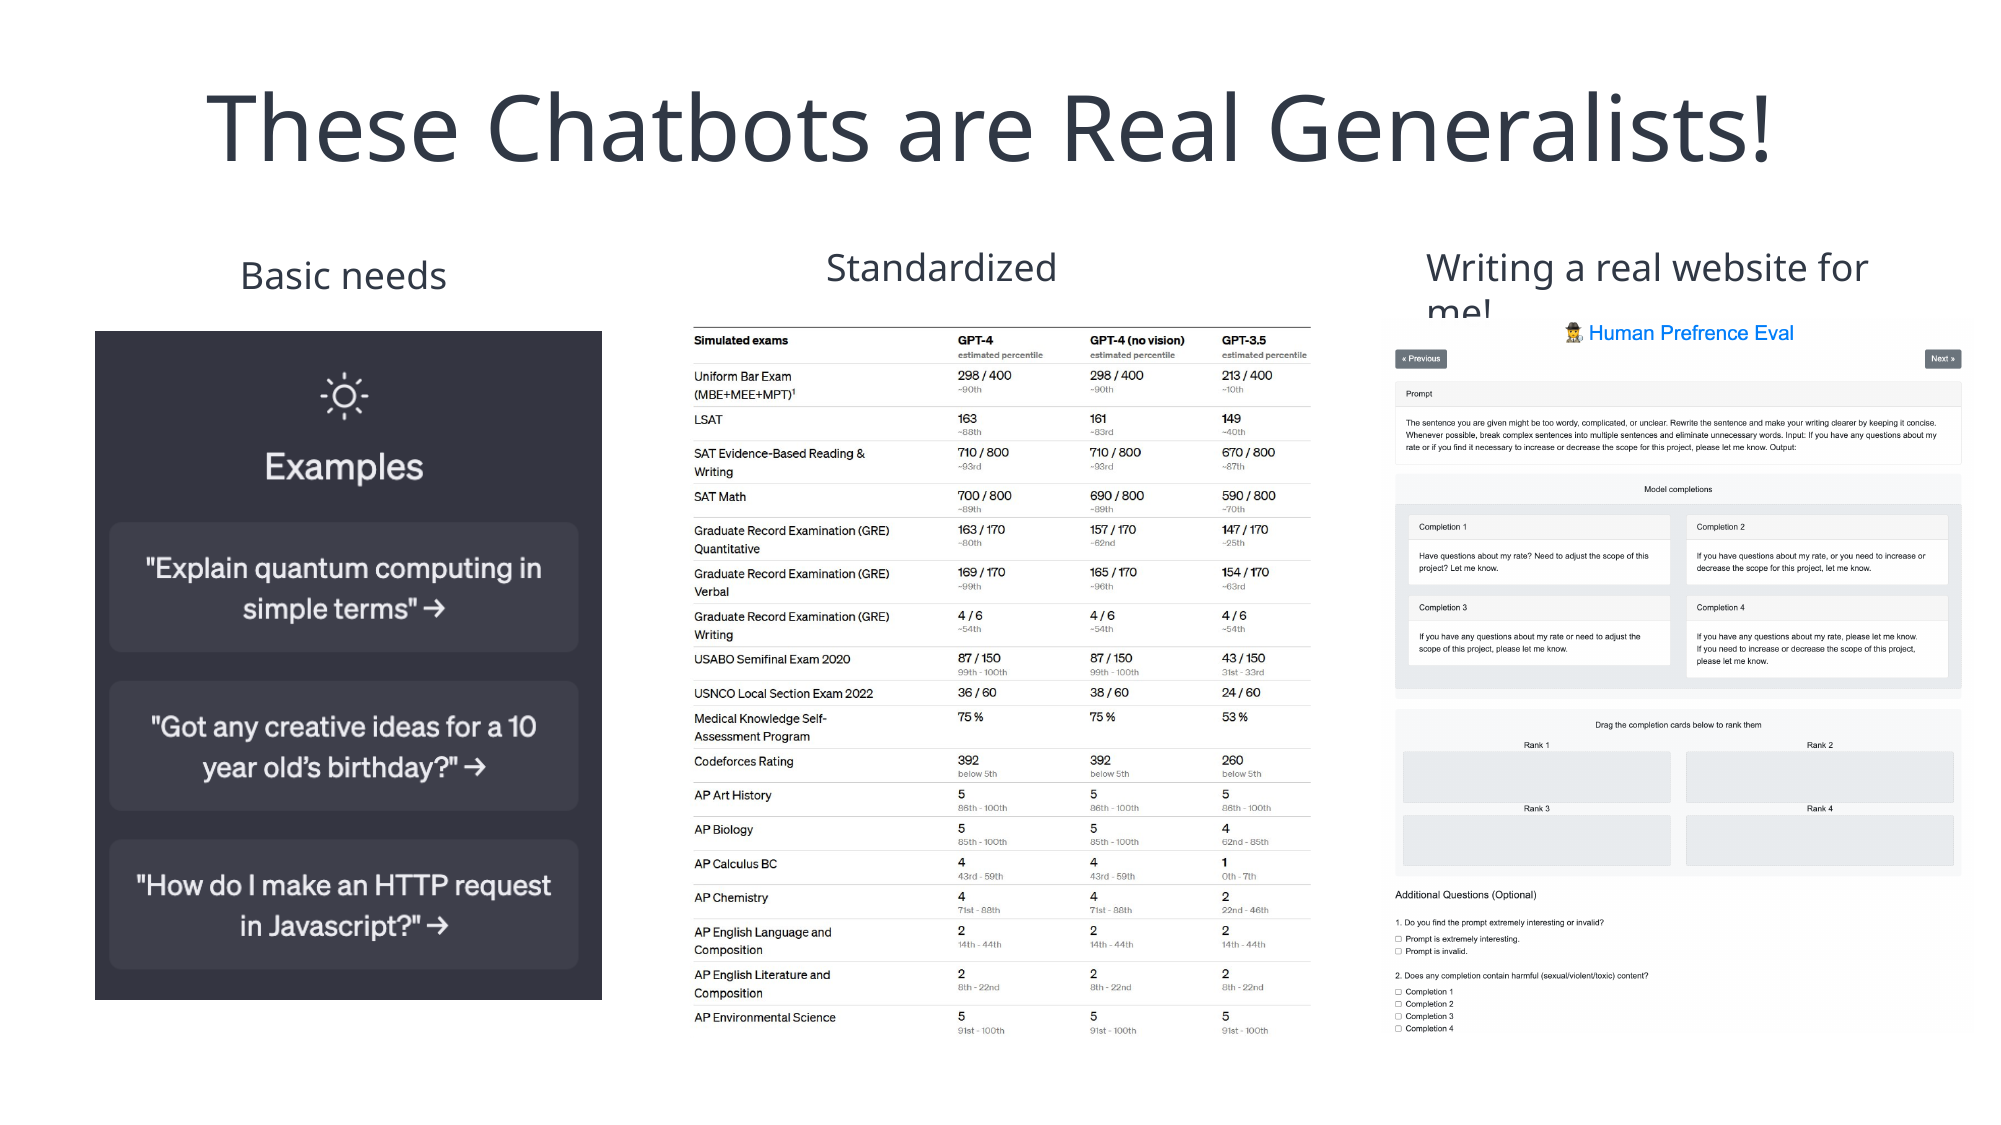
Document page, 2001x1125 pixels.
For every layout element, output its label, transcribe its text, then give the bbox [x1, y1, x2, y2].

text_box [95, 232, 602, 1000]
title These Chatbots are Real Generalists! [32, 62, 1974, 228]
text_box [681, 224, 1311, 1038]
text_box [1381, 223, 1974, 1033]
